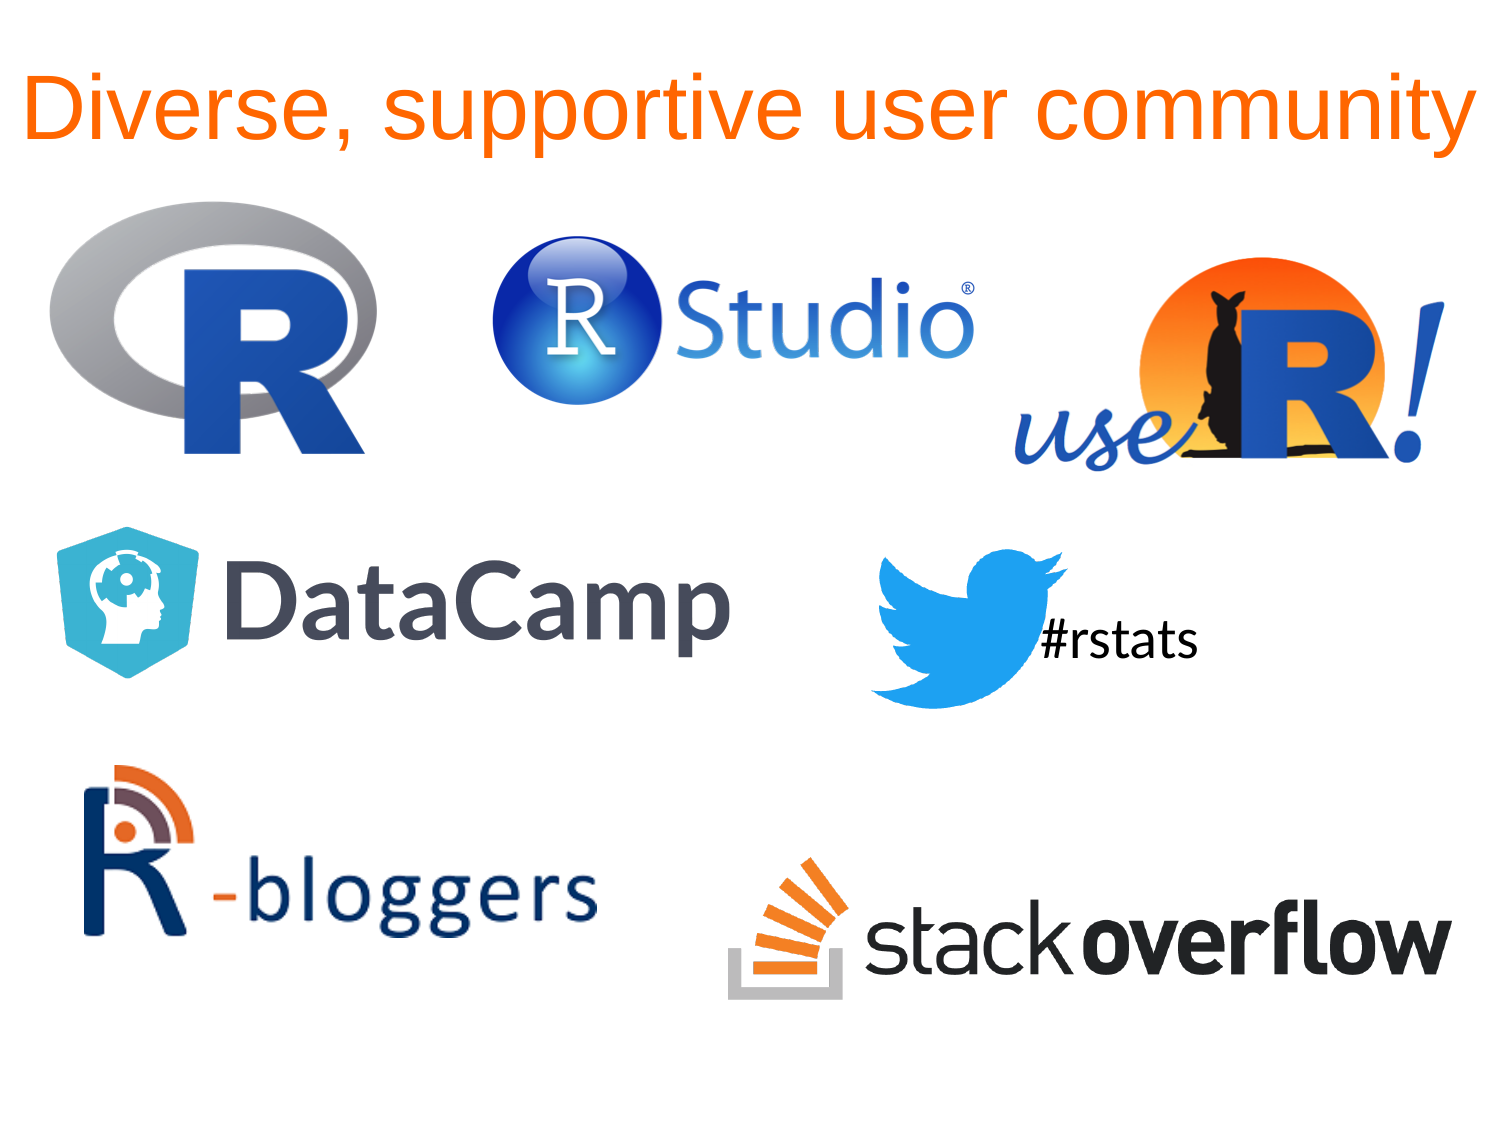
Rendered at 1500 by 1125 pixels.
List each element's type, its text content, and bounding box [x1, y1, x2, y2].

picture [84, 765, 597, 939]
picture [49, 199, 379, 455]
picture [490, 235, 977, 407]
text_box Diverse, supportive user community [0, 8, 1500, 197]
picture [55, 525, 730, 679]
picture [728, 857, 1453, 1030]
text_box #rstats [1129, 593, 1228, 678]
picture [812, 252, 1448, 786]
